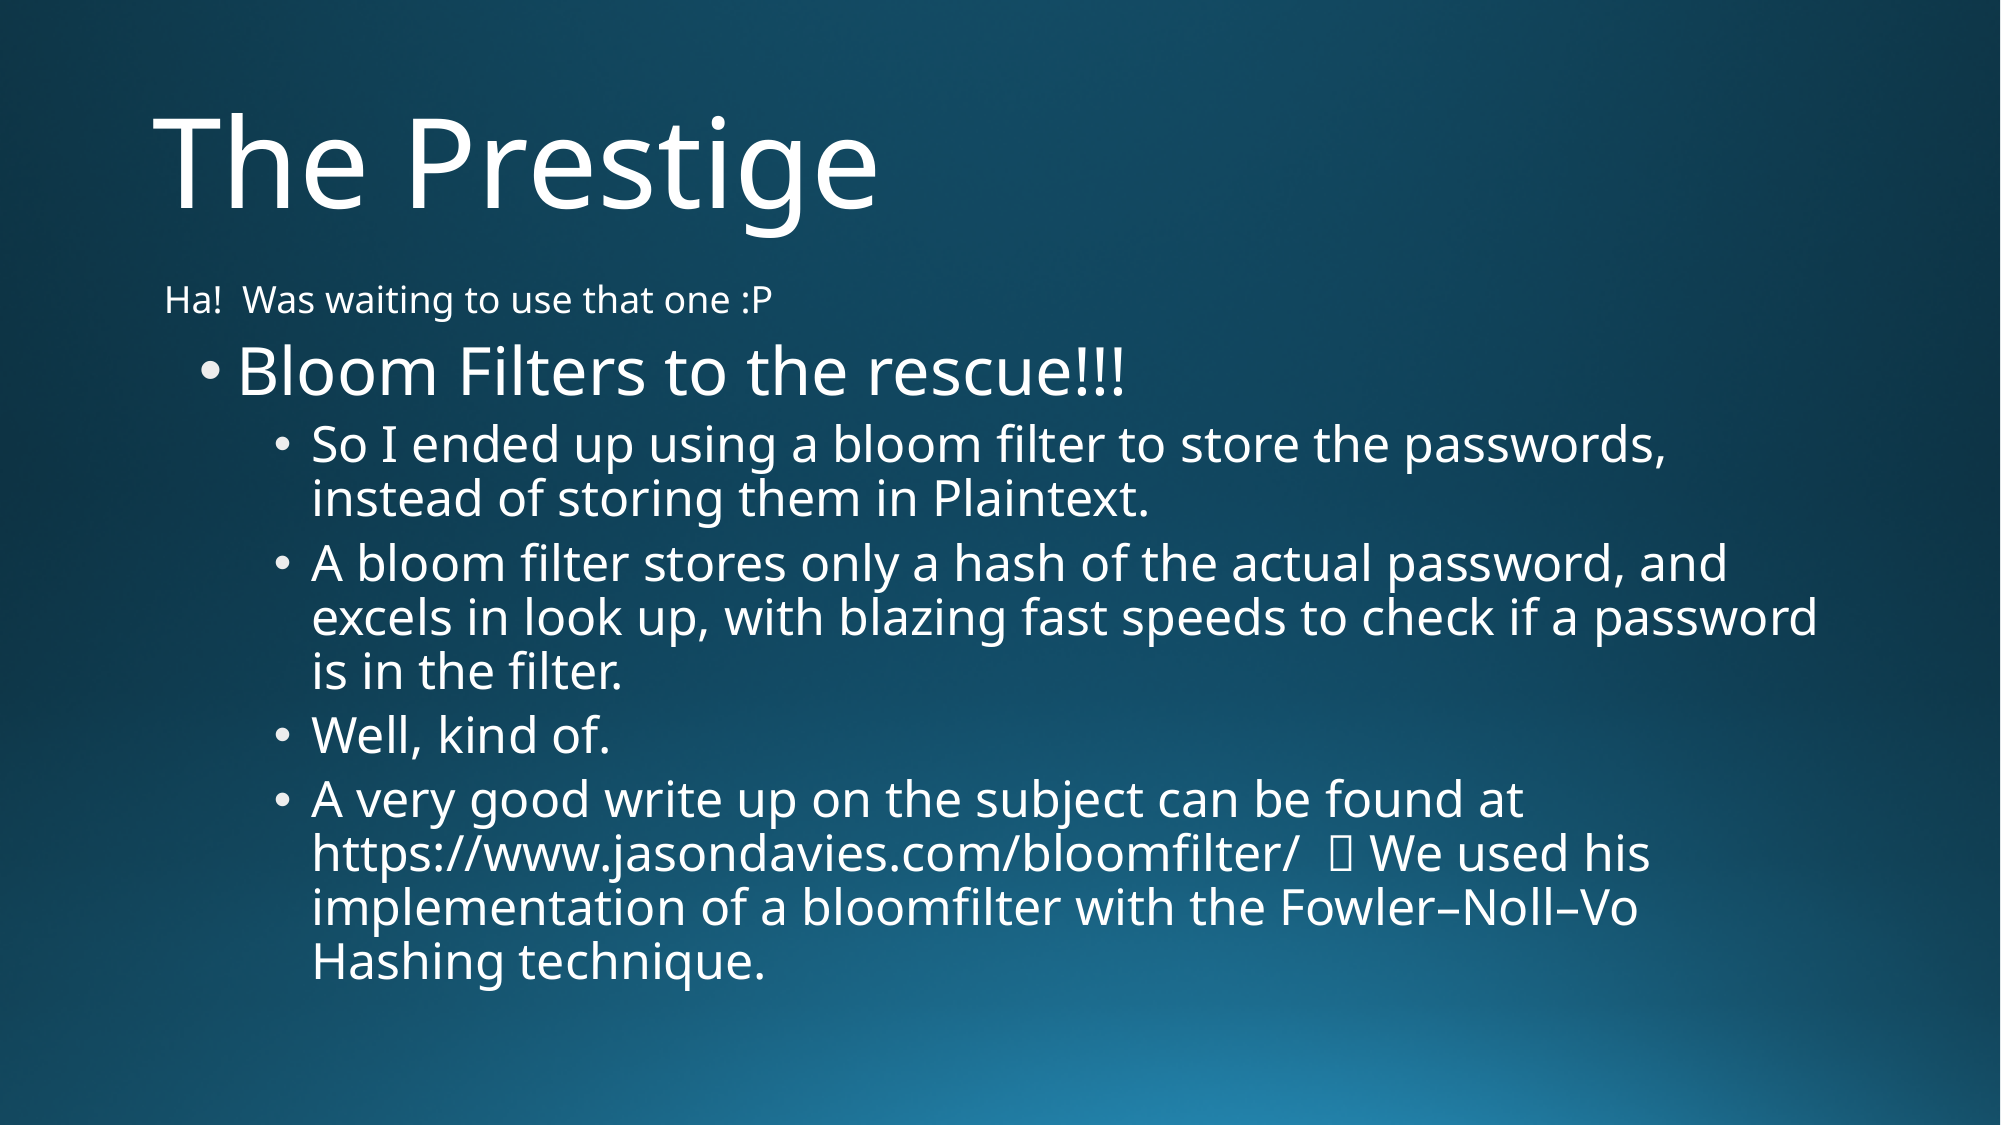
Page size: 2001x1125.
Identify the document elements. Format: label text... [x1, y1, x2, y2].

title The Prestige [137, 59, 1863, 278]
picture [0, 0, 2001, 1125]
text_box Ha! Was waiting to use that one :P [149, 268, 789, 328]
list Bloom Filters to the rescue!!! So I ended up using a bloom filter to store the passwords, instead of storing them in Plaintext. A bloom filter stores only a hash of the actual password, and excels in look up, with blazing fast speeds to check if a password is in the filter. Well, kind of. A very good write up on the subject can be found at https://www.jasondavies.com/bloomfilter/  We used his implementation of a bloomfilter with the Fowler–Noll–Vo Hashing technique. [183, 329, 1863, 1044]
